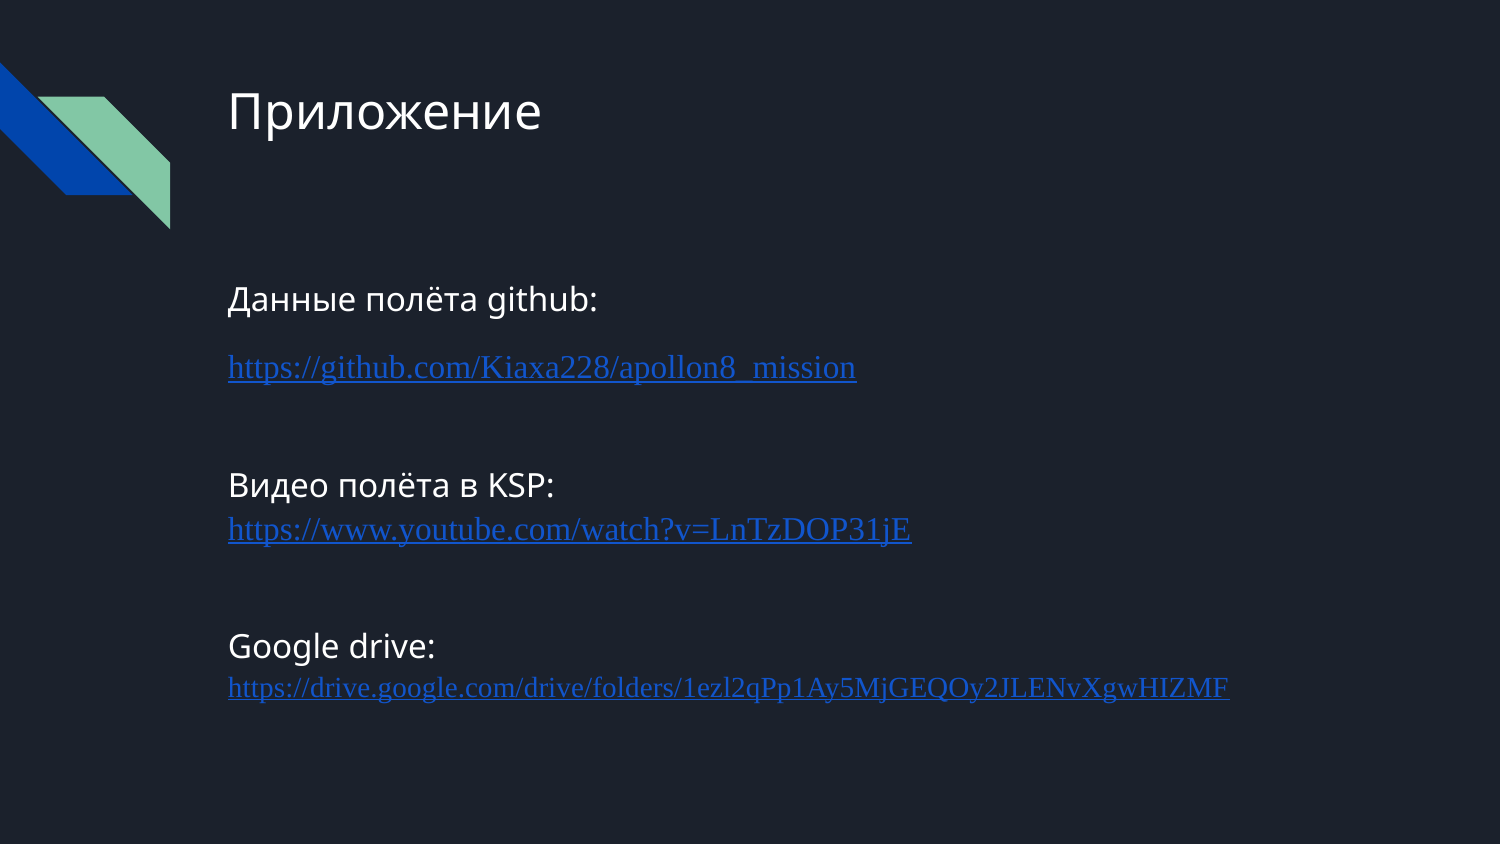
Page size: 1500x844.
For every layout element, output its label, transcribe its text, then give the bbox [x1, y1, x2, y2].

list Данные полёта github: https://github.com/Kiaxa228/apollon8_mission Видео полёта в KSP: https://www.youtube.com/watch?v=LnTzDOP31jE Google drive: https://drive.google.com/drive/folders/1ezl2qPp1Ay5MjGEQOy2JLENvXgwHIZMF [212, 257, 1368, 735]
title Приложение [212, 64, 1368, 215]
